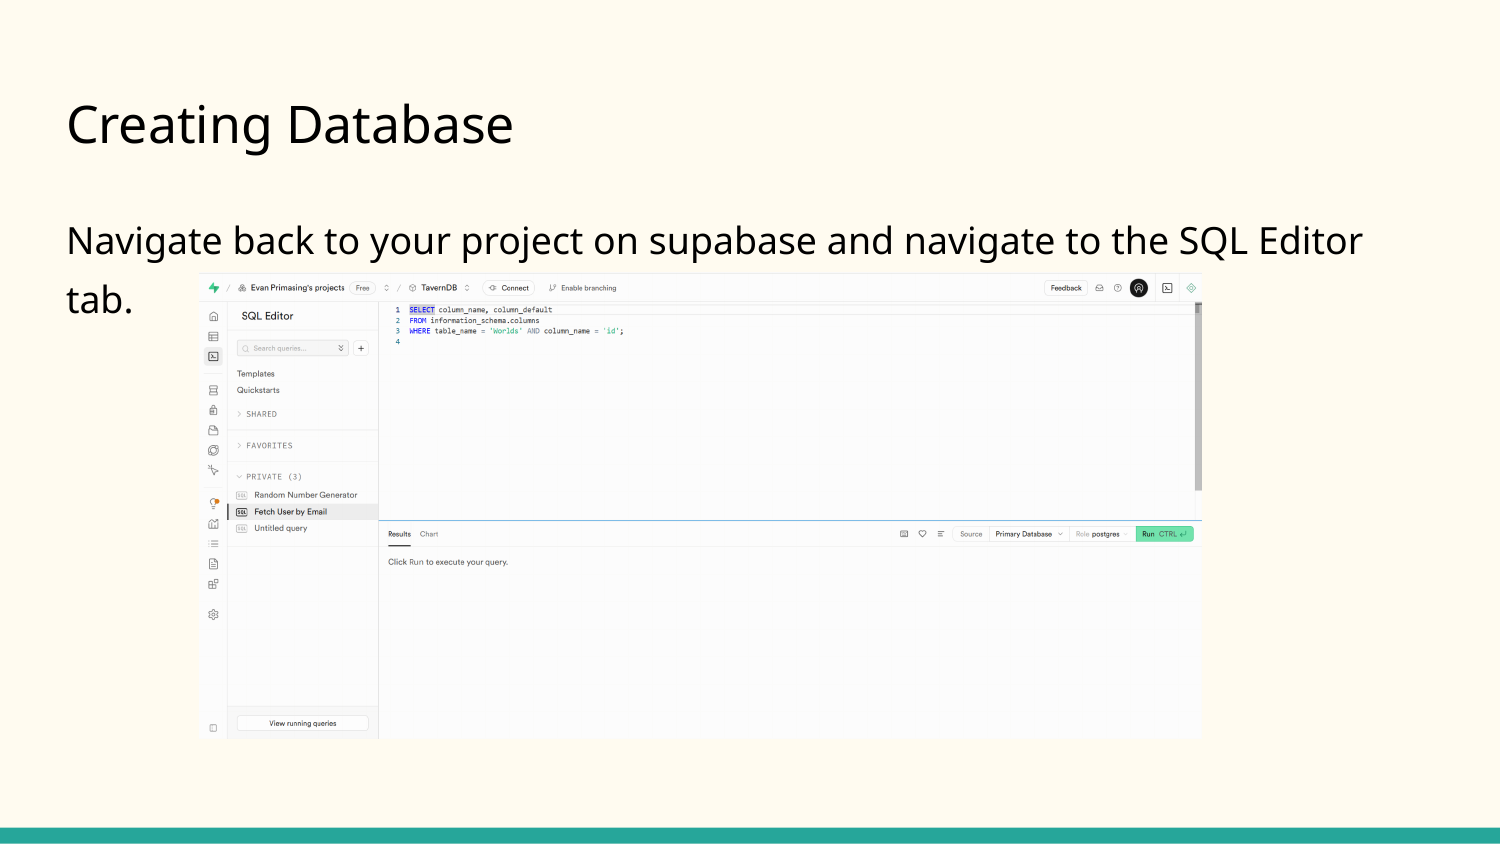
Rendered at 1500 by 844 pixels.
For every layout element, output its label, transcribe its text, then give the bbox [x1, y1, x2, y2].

list Navigate back to your project on supabase and navigate to the SQL Editor tab. [51, 192, 1449, 750]
picture [198, 272, 1203, 739]
title Creating Database [51, 72, 1449, 174]
